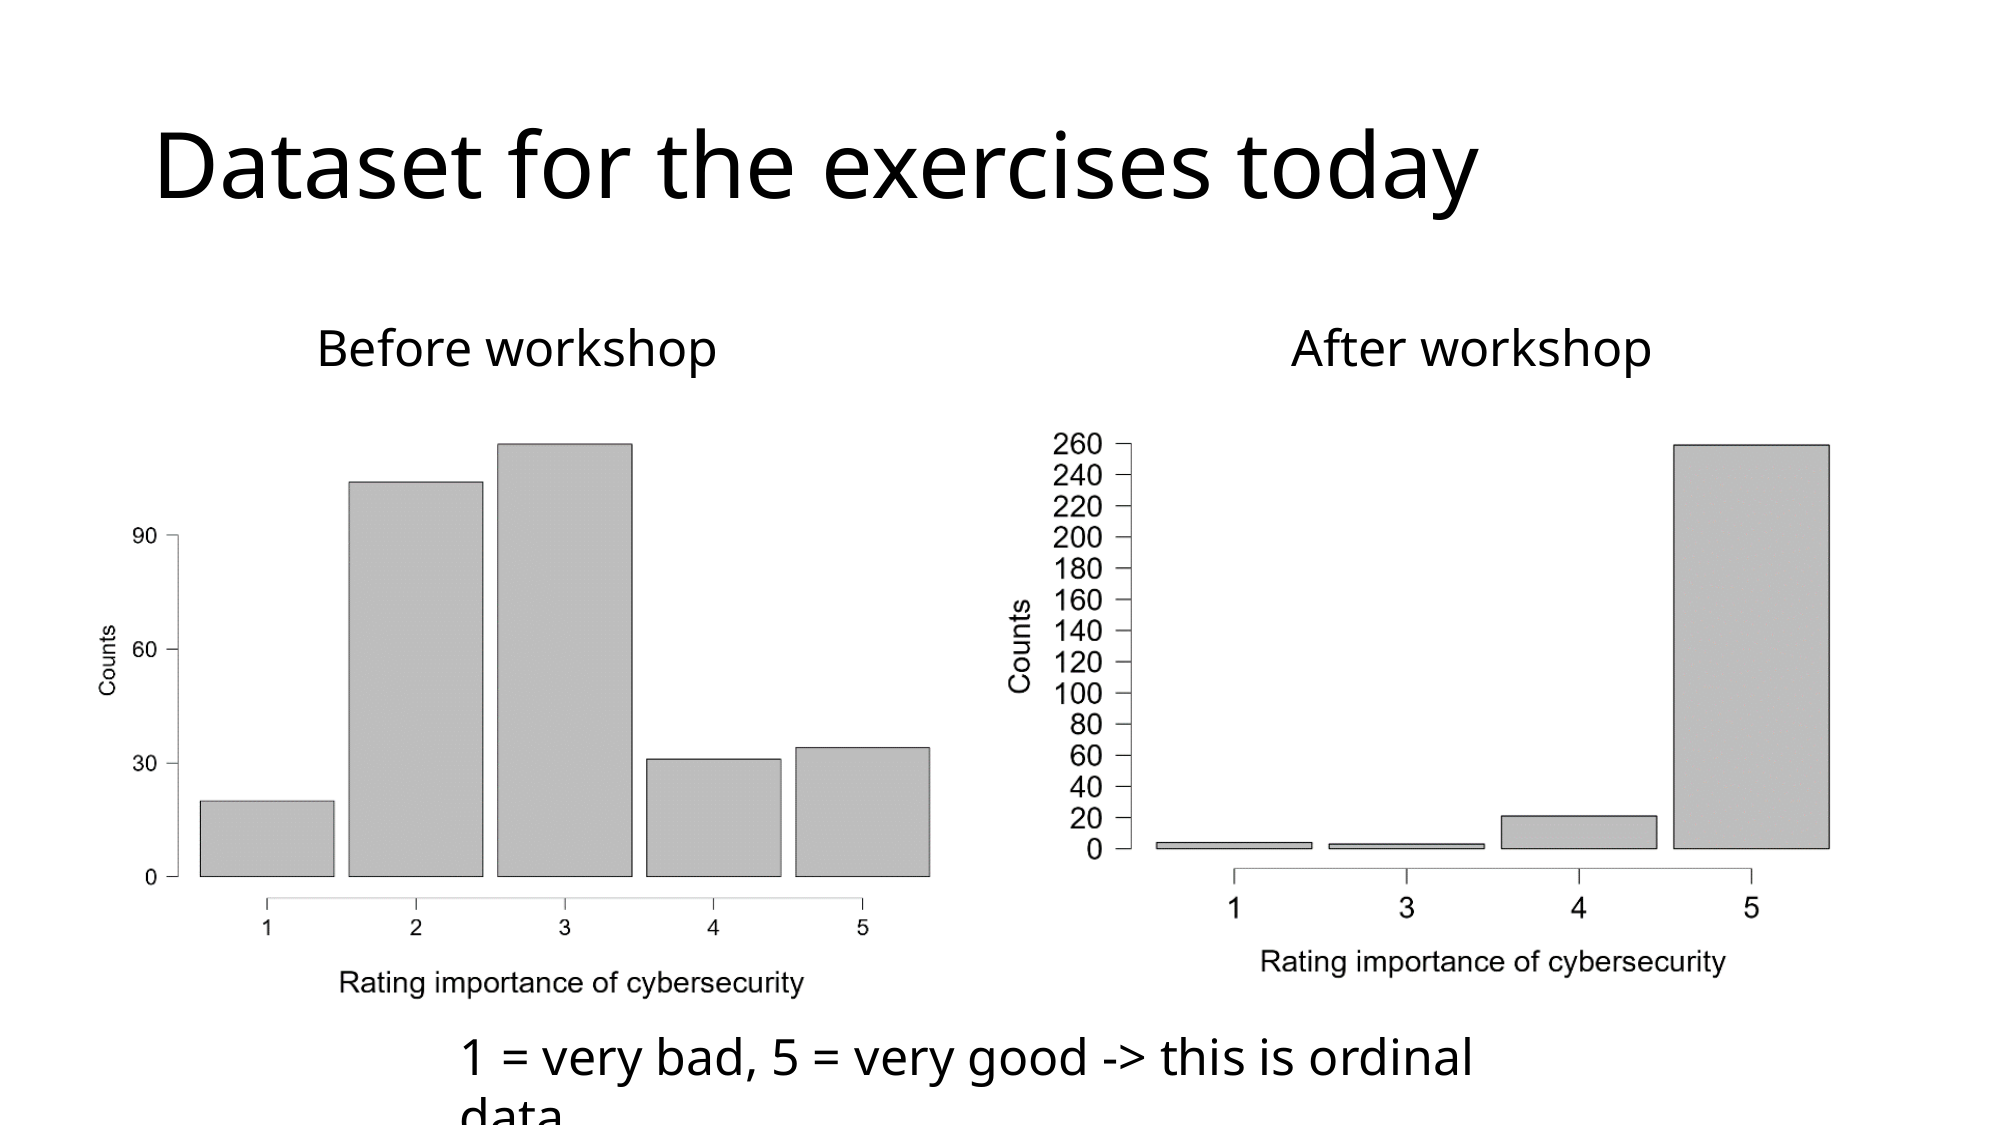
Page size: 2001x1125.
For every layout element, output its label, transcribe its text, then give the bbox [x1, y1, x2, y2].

title Dataset for the exercises today [137, 59, 1863, 278]
text_box Before workshop [301, 309, 743, 384]
text_box After workshop [1276, 309, 1718, 384]
picture [999, 416, 1855, 987]
picture [78, 416, 953, 1008]
text_box 1 = very bad, 5 = very good -> this is ordinal data [444, 1017, 1555, 1125]
